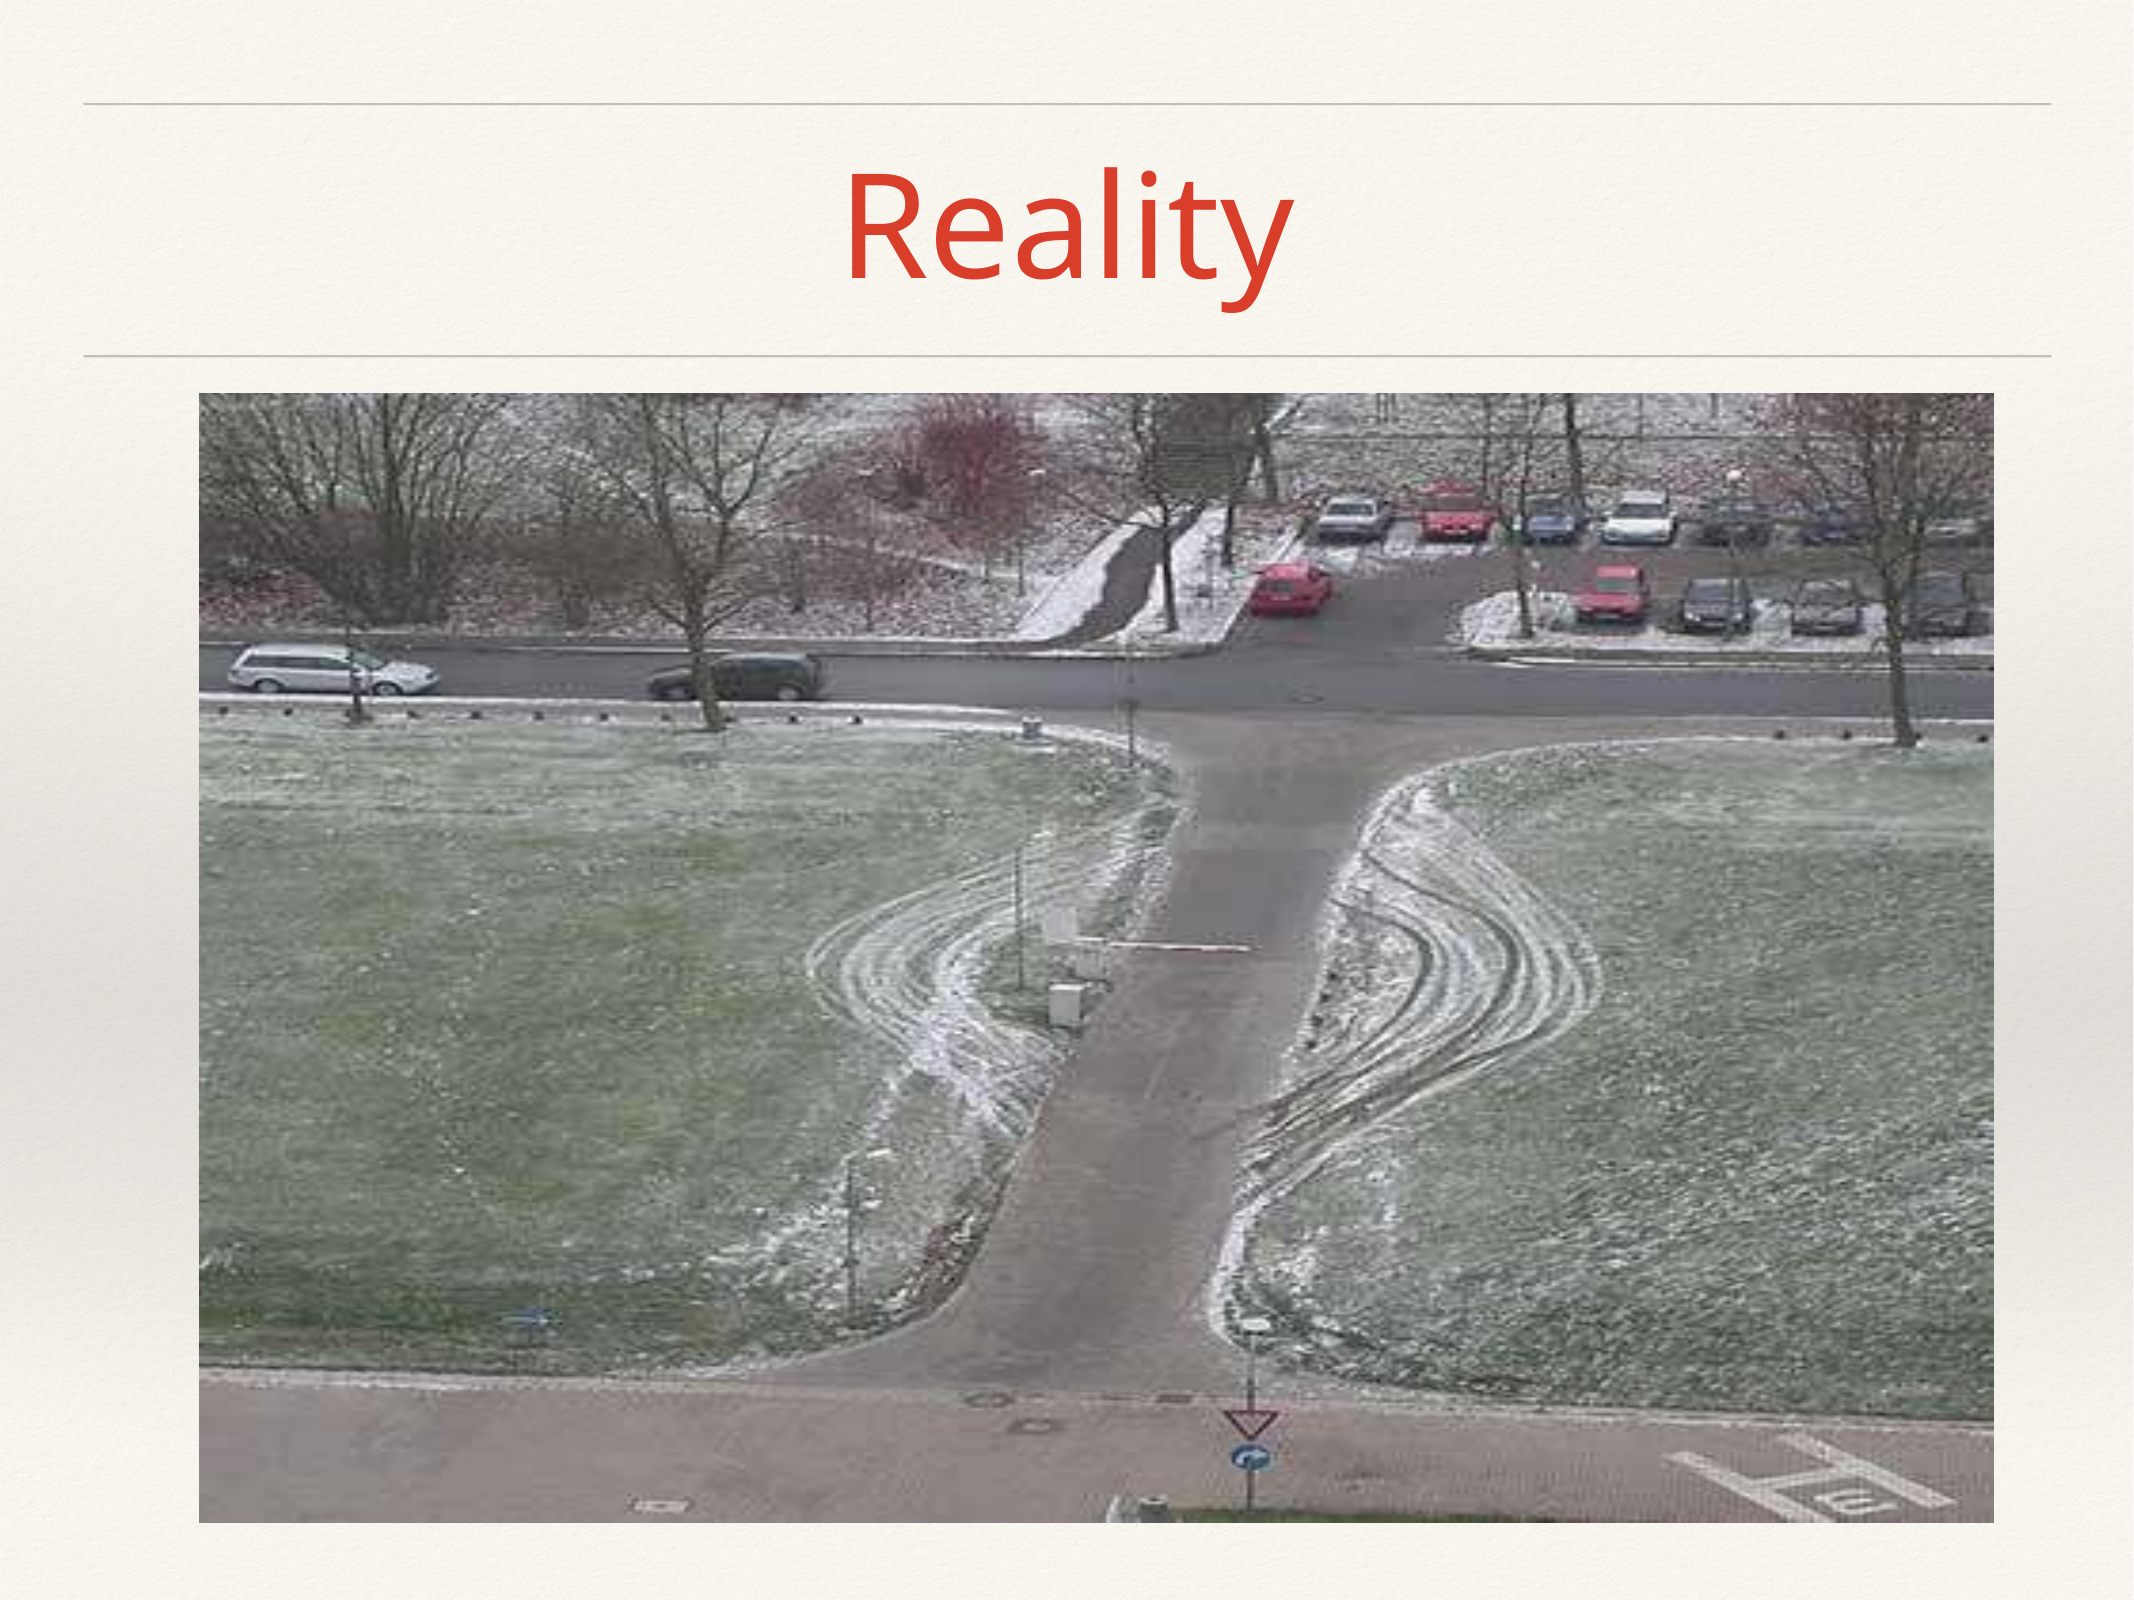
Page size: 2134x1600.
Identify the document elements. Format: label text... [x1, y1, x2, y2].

picture [0, 0, 2134, 1600]
title Reality [82, 130, 2051, 332]
